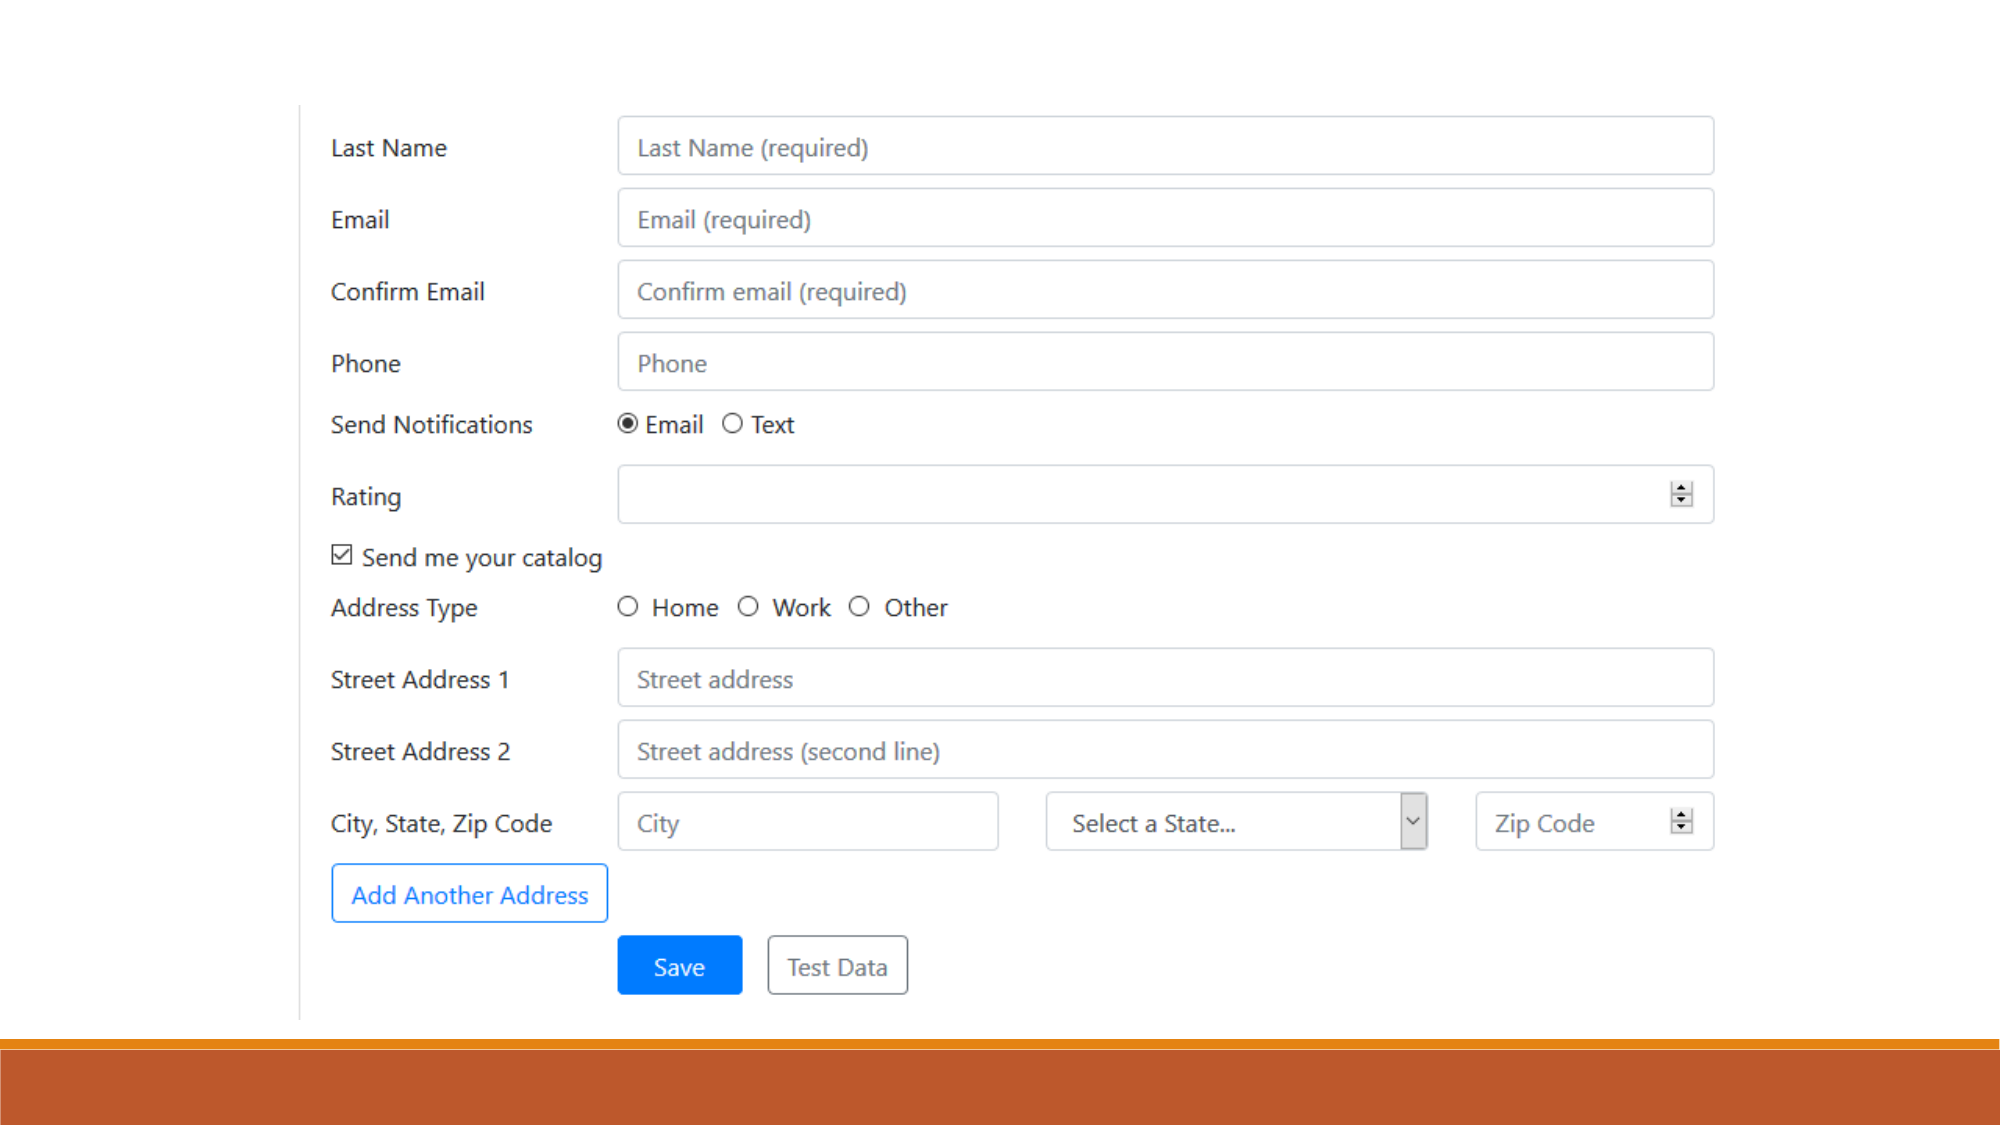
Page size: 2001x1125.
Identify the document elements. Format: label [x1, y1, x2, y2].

picture [259, 104, 1741, 1021]
